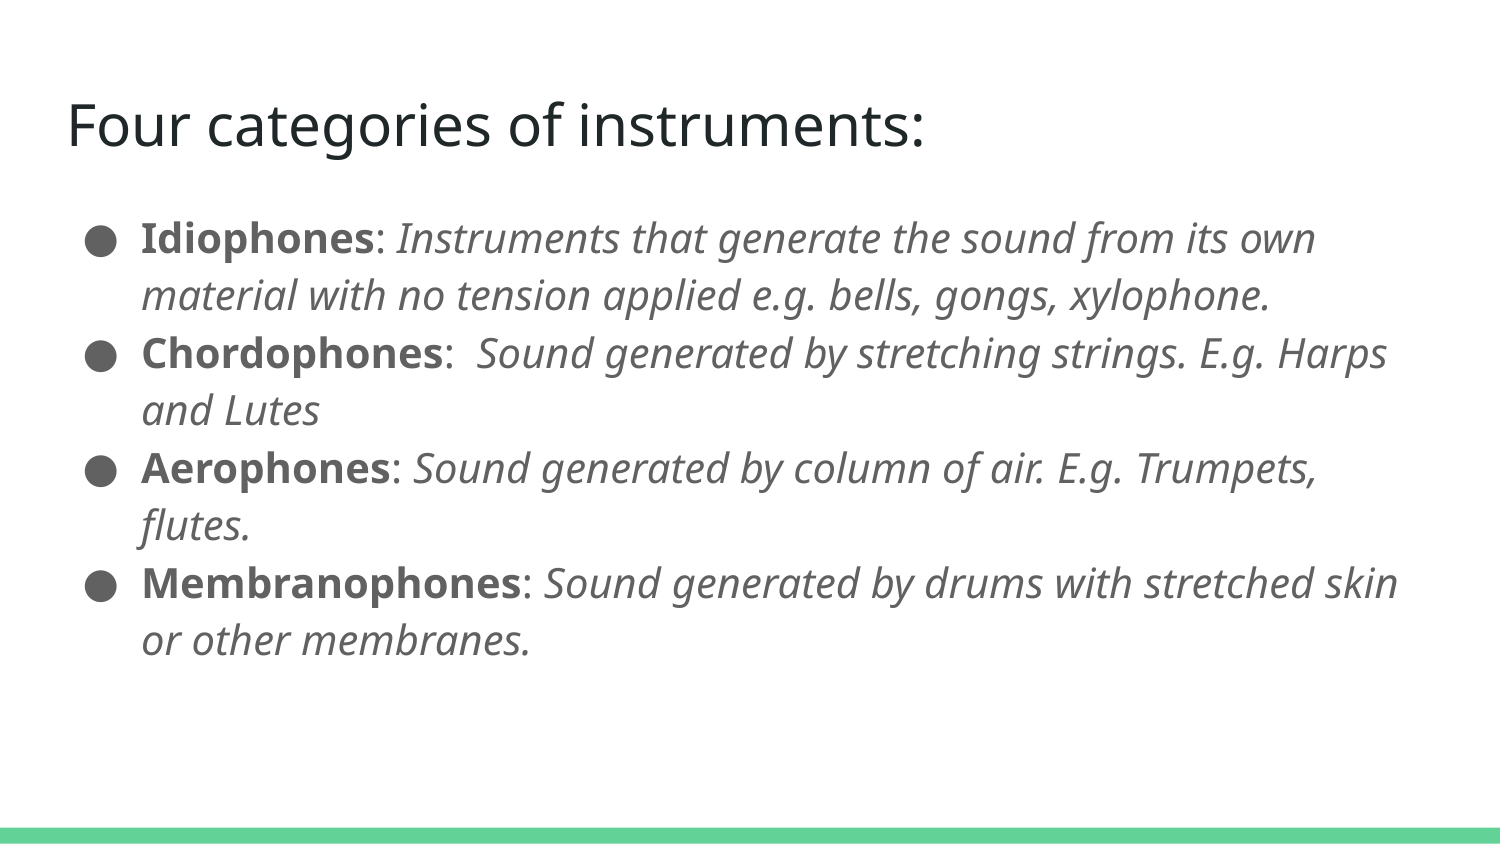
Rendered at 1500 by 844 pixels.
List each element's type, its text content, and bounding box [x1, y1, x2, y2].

list Idiophones: Instruments that generate the sound from its own material with no tension applied e.g. bells, gongs, xylophone. Chordophones: Sound generated by stretching strings. E.g. Harps and Lutes Aerophones: Sound generated by column of air. E.g. Trumpets, flutes. Membranophones: Sound generated by drums with stretched skin or other membranes. [51, 189, 1449, 750]
title Four categories of instruments: [51, 72, 1449, 167]
